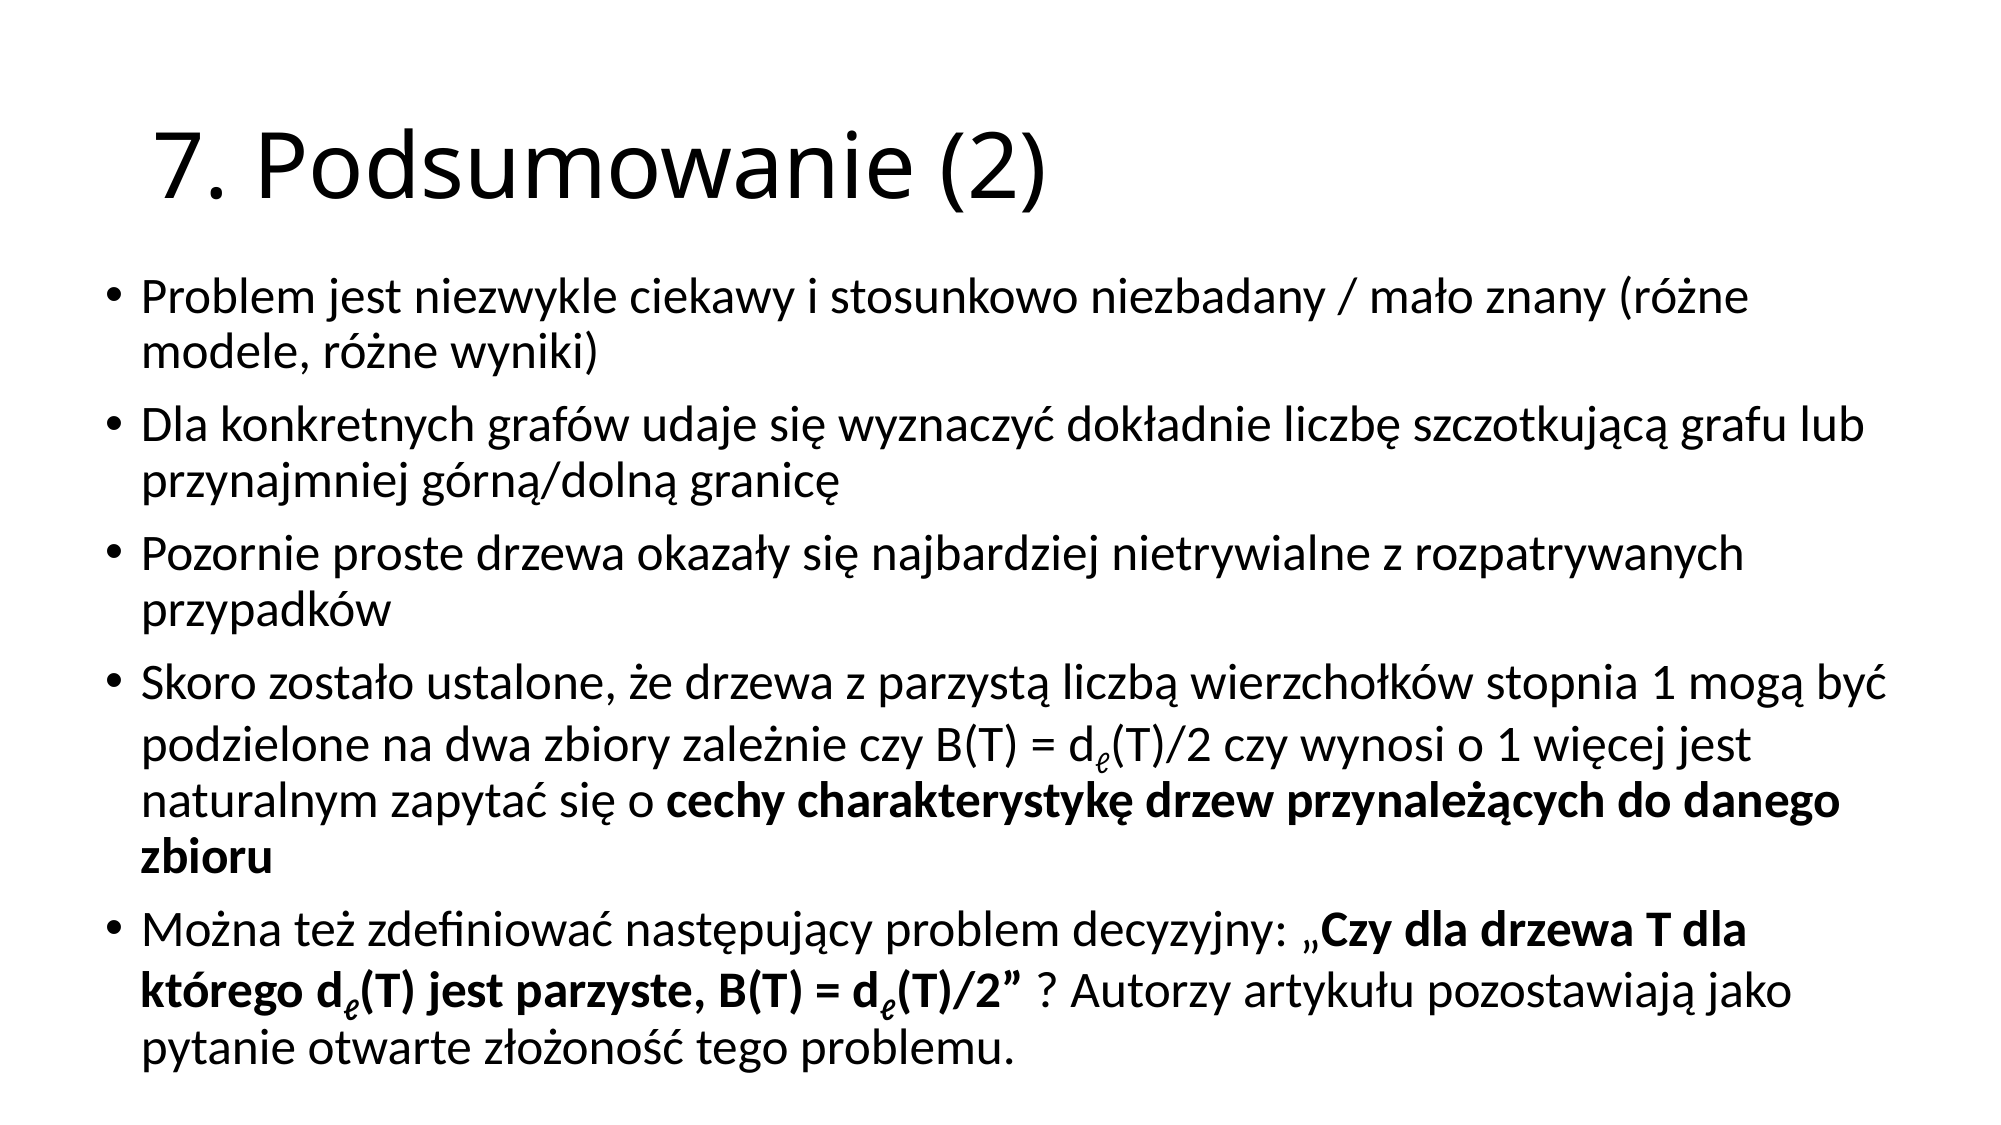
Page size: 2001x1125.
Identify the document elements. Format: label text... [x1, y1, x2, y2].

title 7. Podsumowanie (2) [137, 59, 1863, 261]
list Problem jest niezwykle ciekawy i stosunkowo niezbadany / mało znany (różne modele, różne wyniki) Dla konkretnych grafów udaje się wyznaczyć dokładnie liczbę szczotkującą grafu lub przynajmniej górną/dolną granicę Pozornie proste drzewa okazały się najbardziej nietrywialne z rozpatrywanych przypadków Skoro zostało ustalone, że drzewa z parzystą liczbą wierzchołków stopnia 1 mogą być podzielone na dwa zbiory zależnie czy B(T) = dℓ(T)/2 czy wynosi o 1 więcej jest naturalnym zapytać się o cechy charakterystykę drzew przynależących do danego zbioru Można też zdefiniować następujący problem decyzyjny: „Czy dla drzewa T dla którego dℓ(T) jest parzyste, B(T) = dℓ(T)/2” ? Autorzy artykułu pozostawiają jako pytanie otwarte złożoność tego problemu. [90, 261, 1910, 1086]
